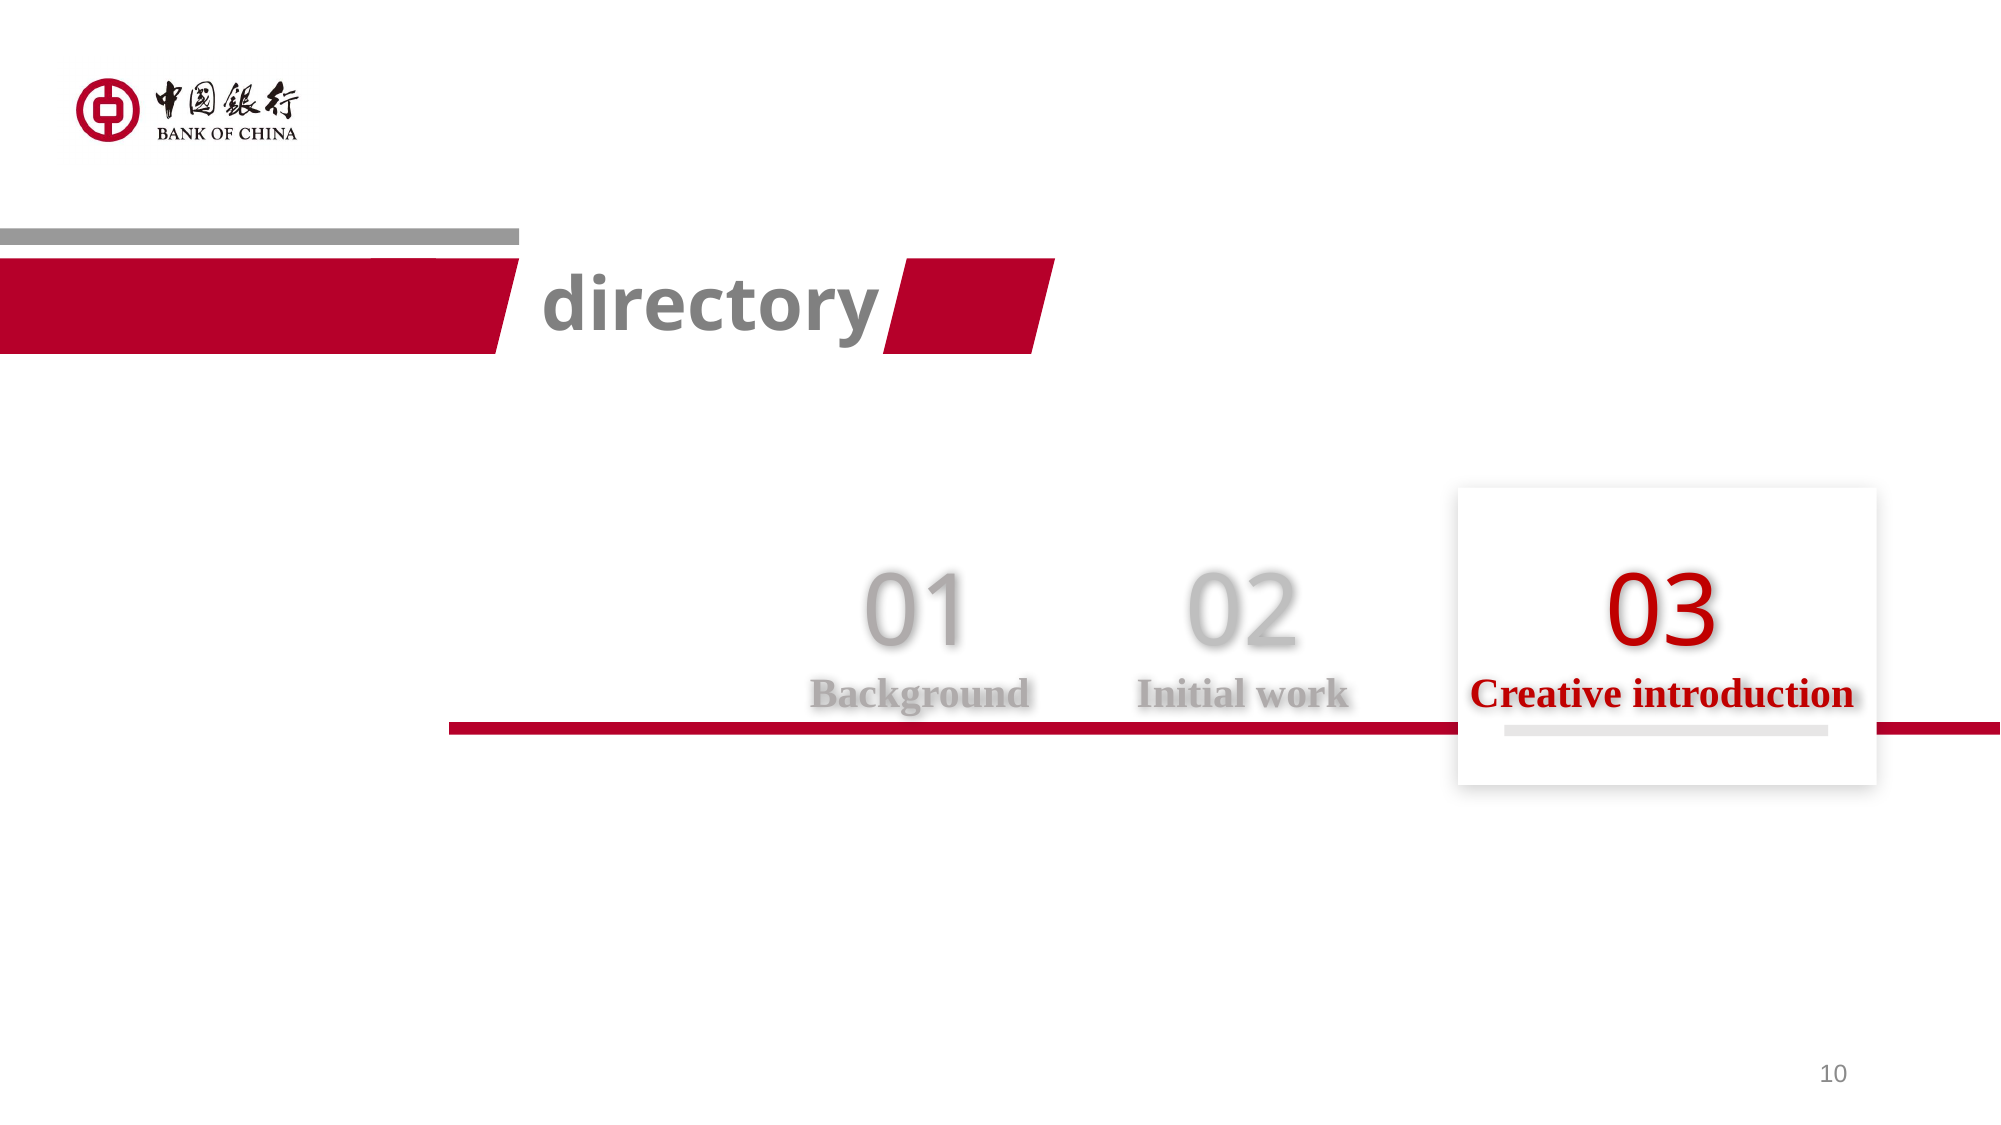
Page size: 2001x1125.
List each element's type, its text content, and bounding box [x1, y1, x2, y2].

text_box [0, 257, 369, 355]
text_box [1418, 721, 1440, 736]
text_box 03 Creative introduction [1447, 537, 1458, 751]
title directory [520, 258, 901, 354]
text_box [448, 721, 750, 736]
text_box [1891, 721, 2000, 736]
text_box 02 Initial work [1080, 537, 1406, 751]
text_box 01 Background [757, 537, 1074, 751]
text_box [1458, 487, 1877, 785]
text_box [0, 227, 520, 246]
text_box [345, 257, 521, 355]
slide_number 10 [1412, 1042, 1863, 1103]
text_box [881, 257, 1057, 355]
picture [57, 56, 320, 165]
